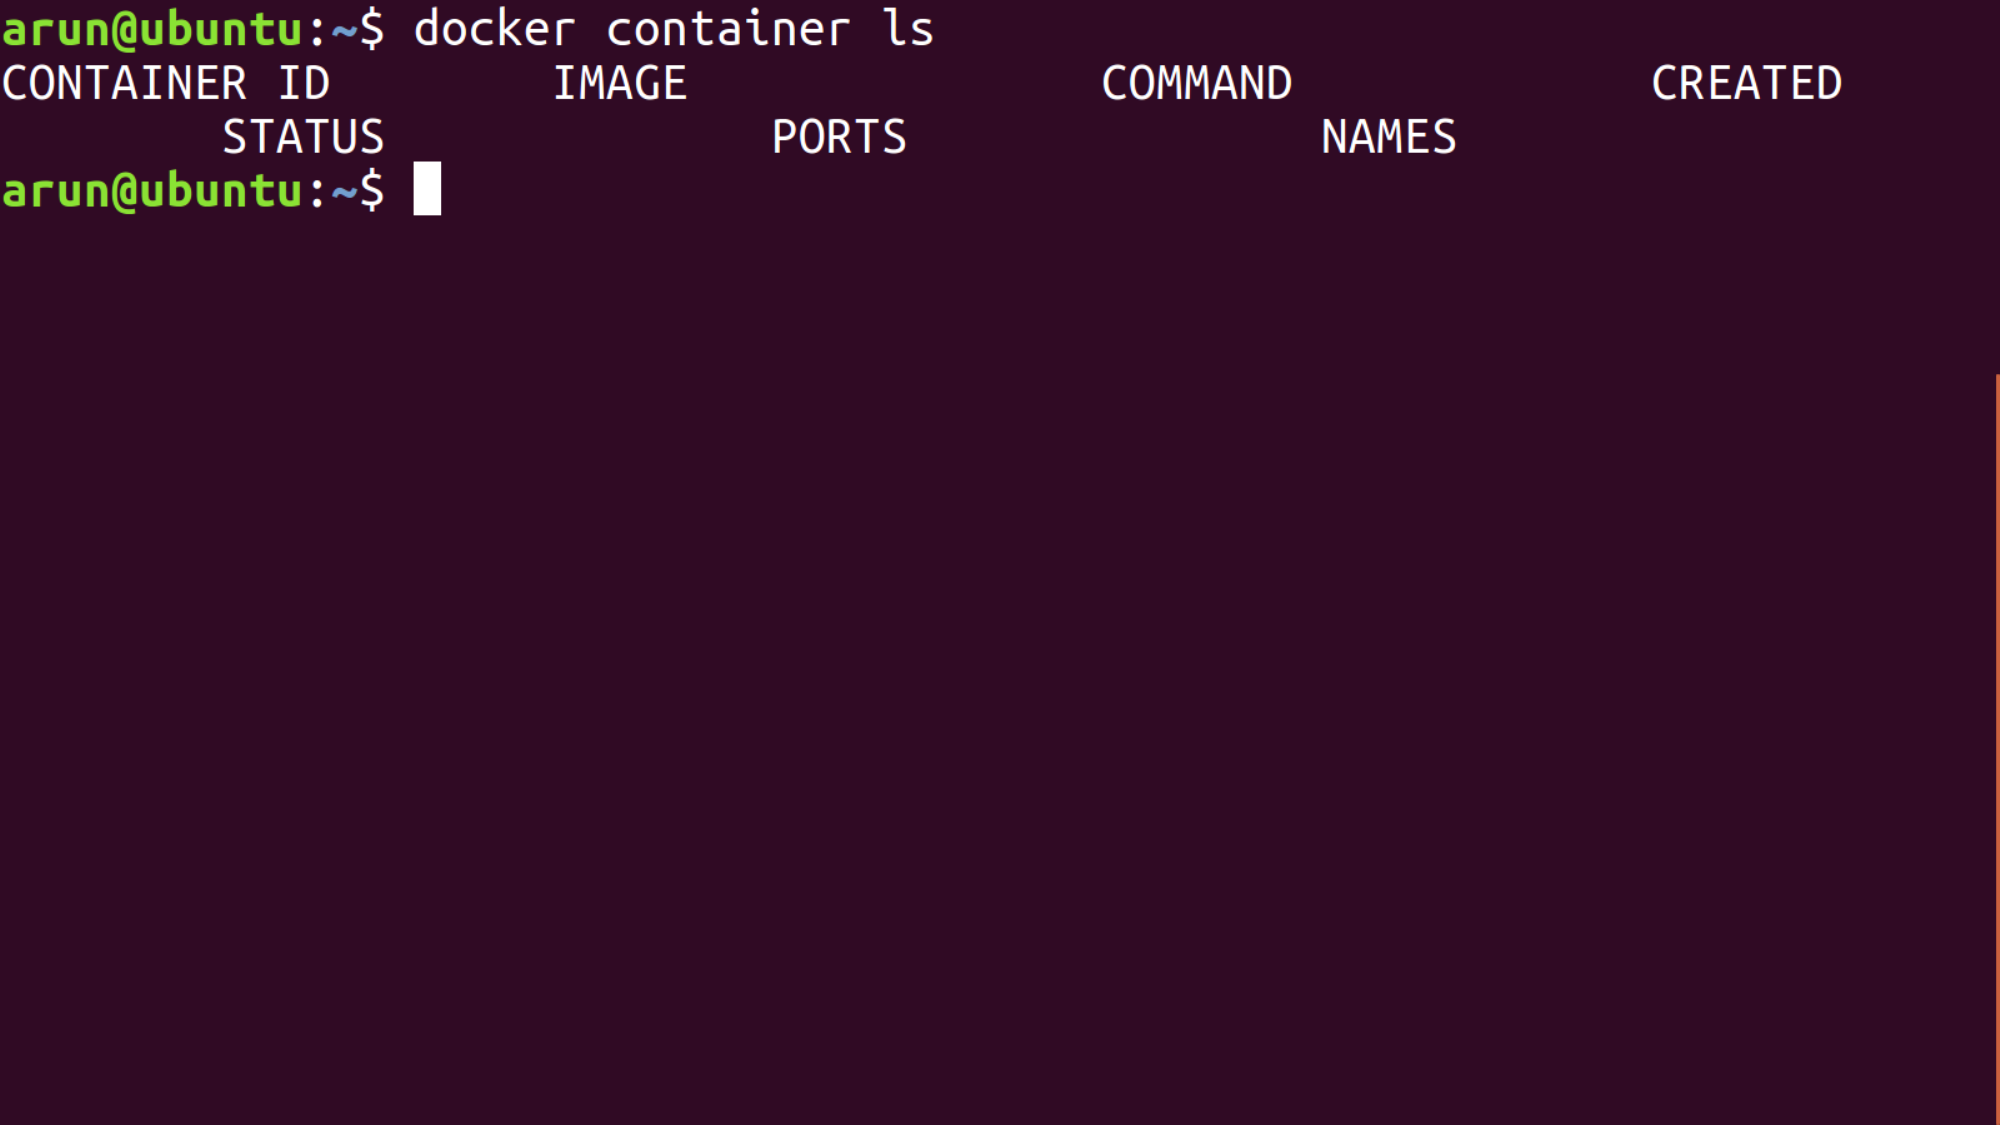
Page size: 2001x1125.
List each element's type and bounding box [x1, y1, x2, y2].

list [0, 0, 2000, 1125]
